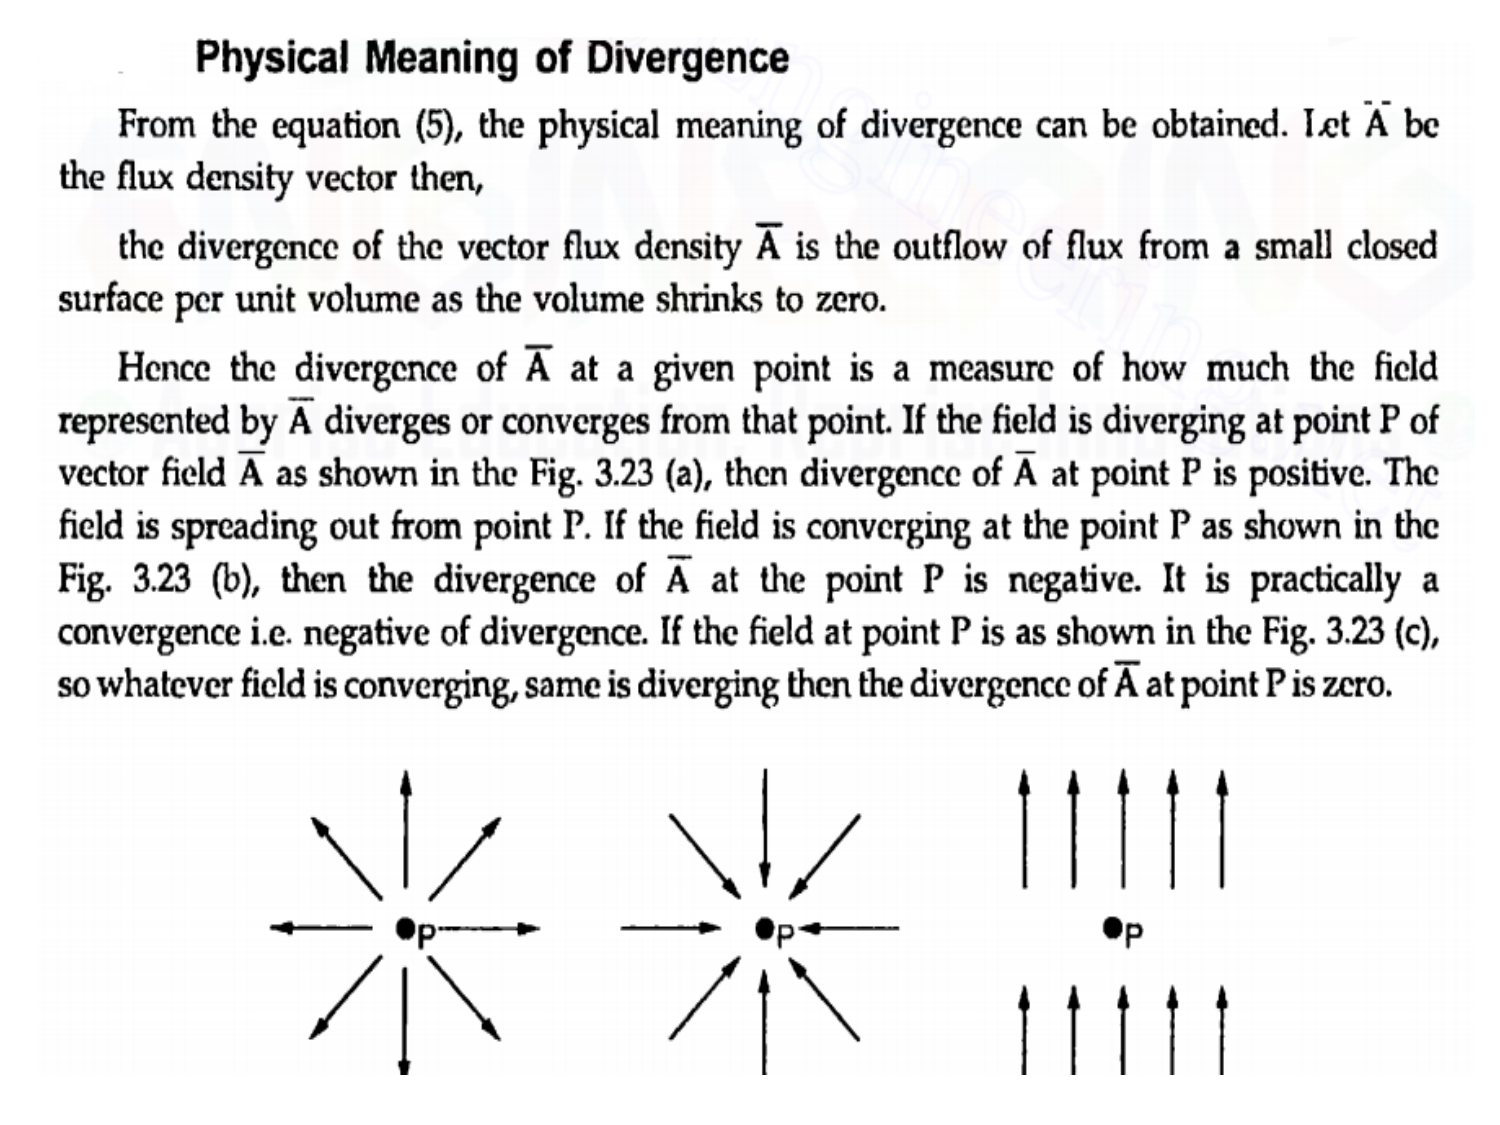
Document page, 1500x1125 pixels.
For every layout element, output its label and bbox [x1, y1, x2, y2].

list [37, 37, 1476, 1076]
